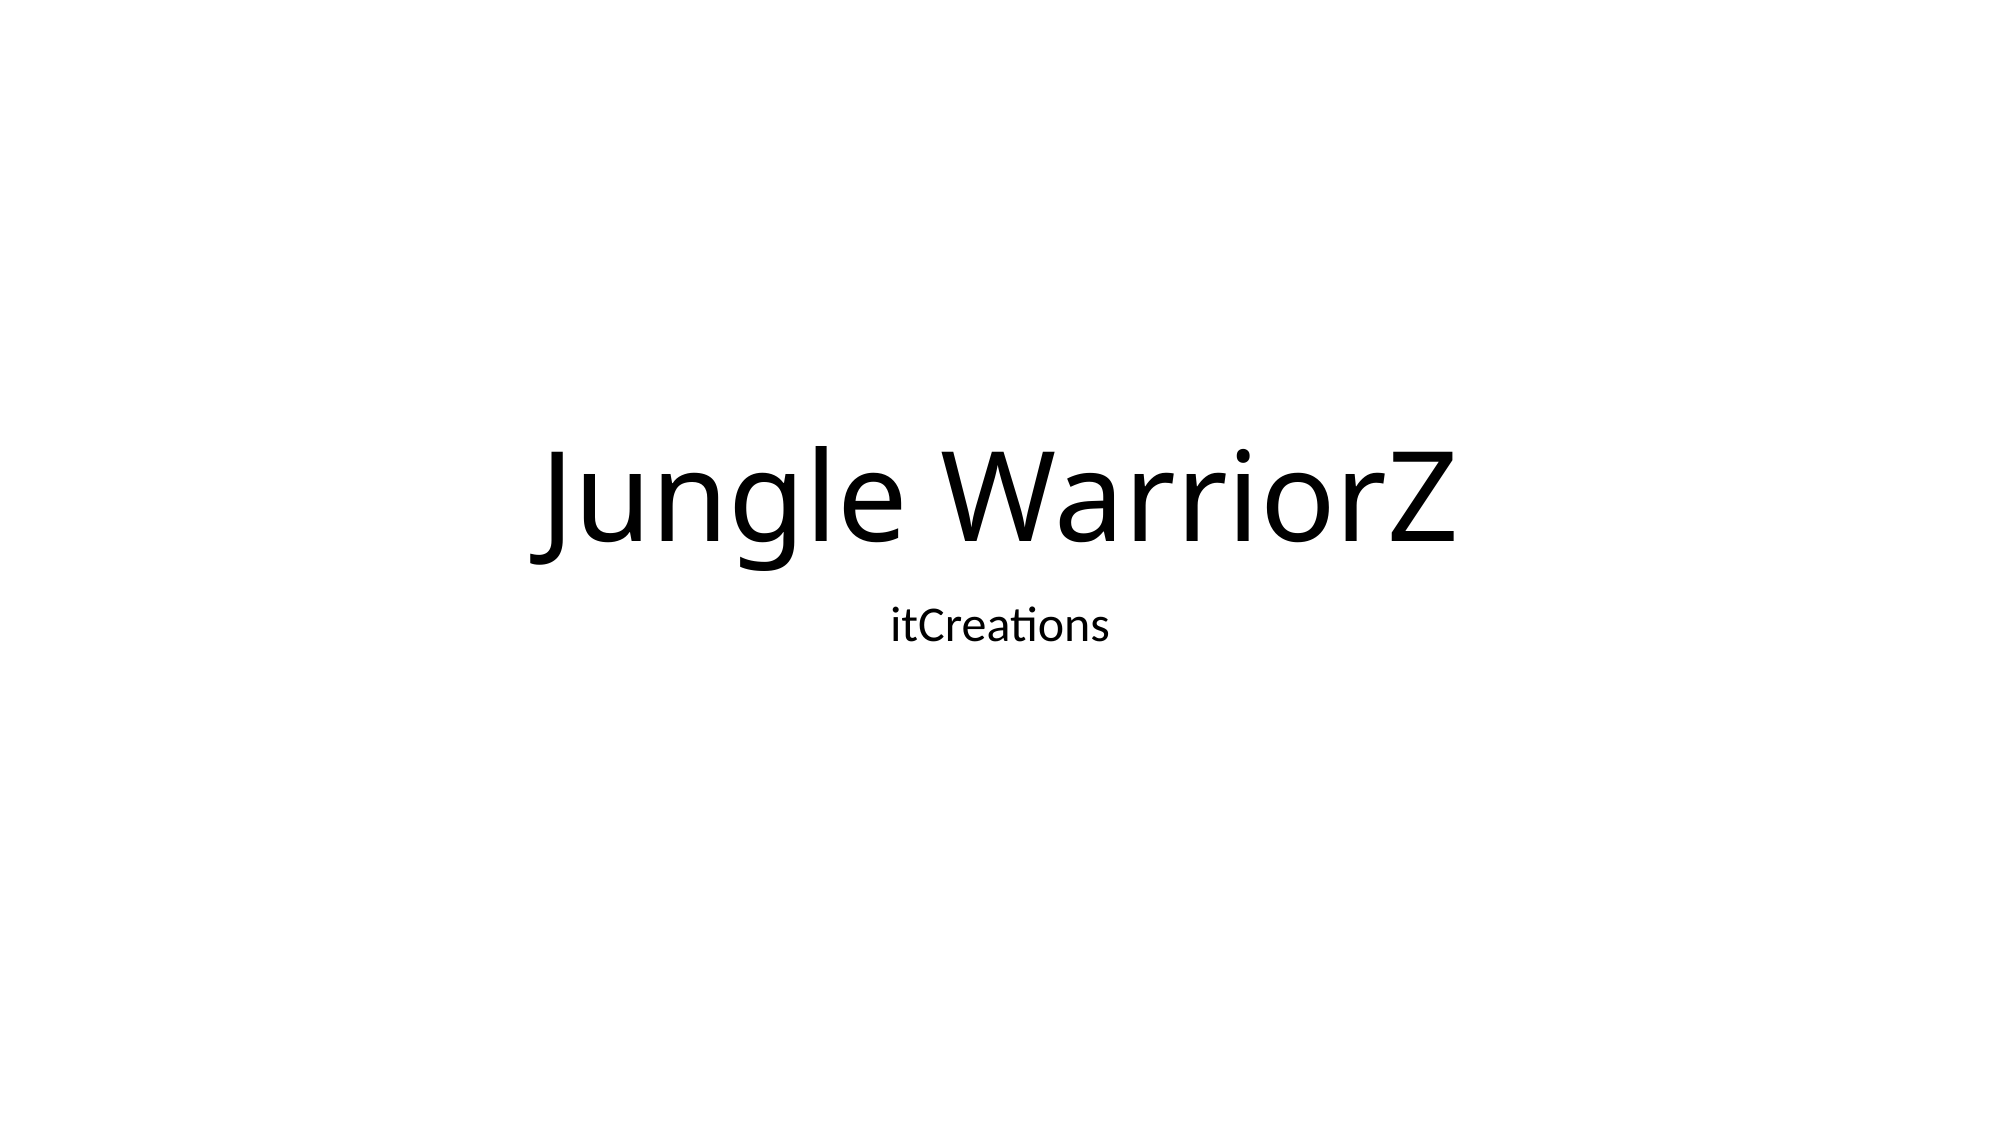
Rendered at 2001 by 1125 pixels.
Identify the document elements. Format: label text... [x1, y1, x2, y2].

subtitle itCreations [249, 590, 1751, 863]
title Jungle WarriorZ [249, 183, 1751, 576]
